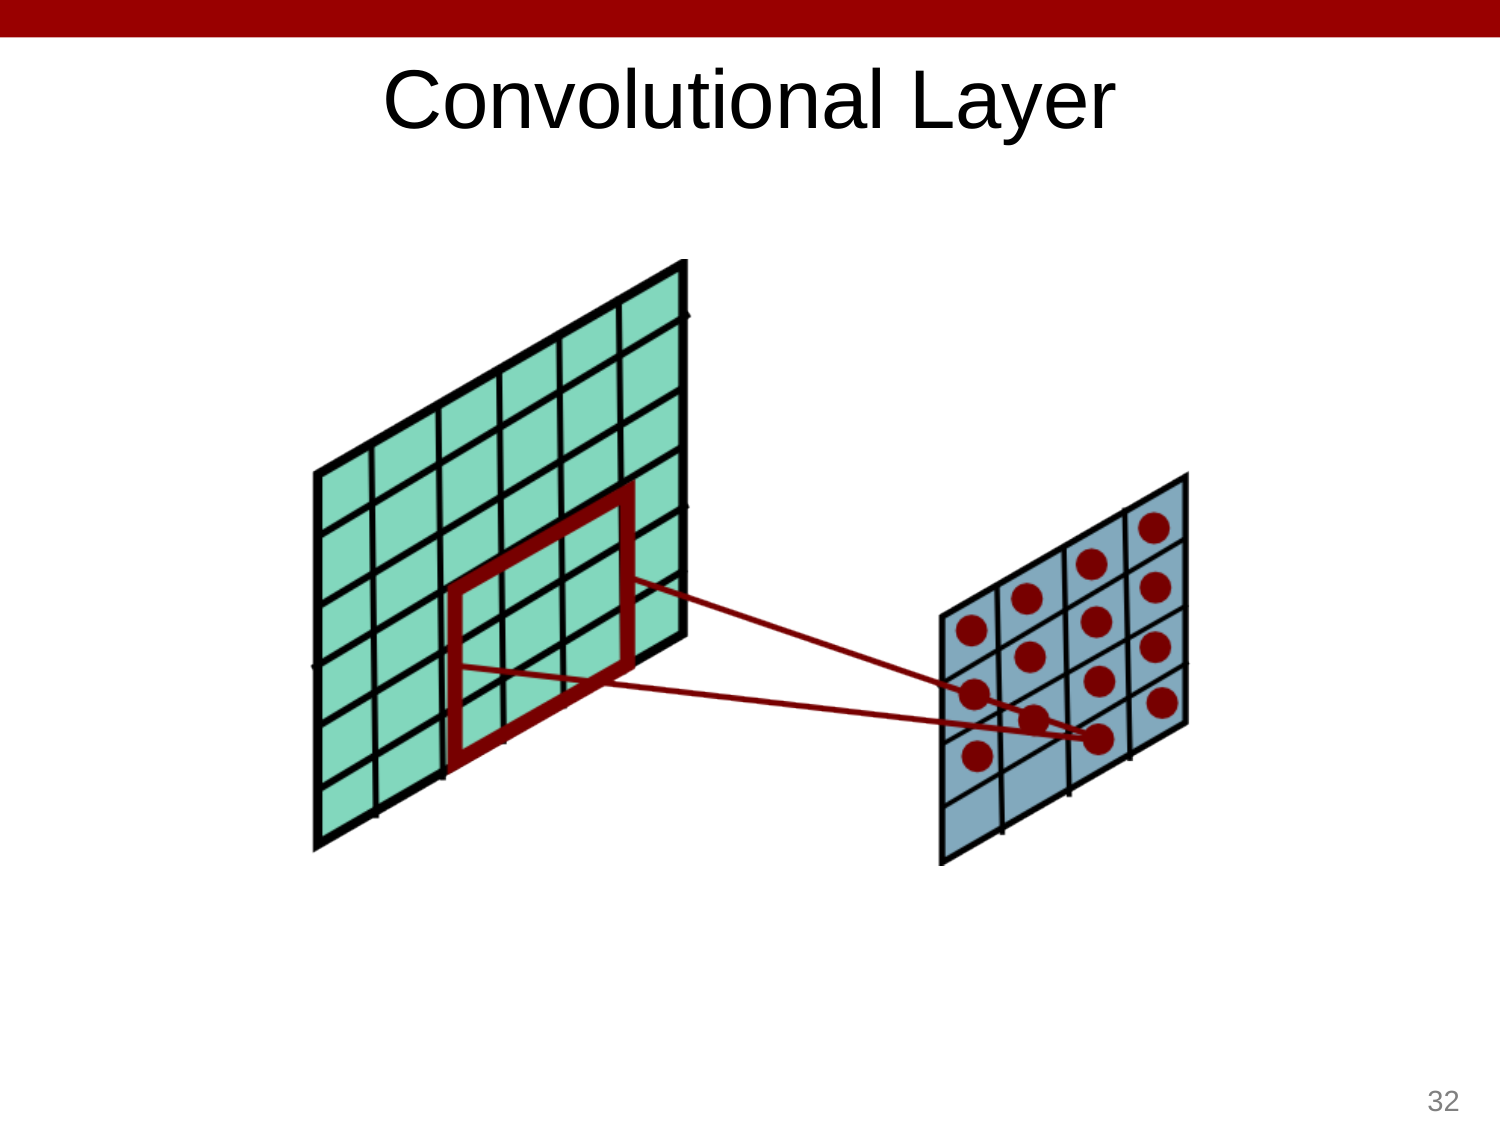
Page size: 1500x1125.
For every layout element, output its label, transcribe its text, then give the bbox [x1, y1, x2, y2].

picture [309, 258, 1192, 866]
slide_number 32 [1162, 1049, 1476, 1125]
text_box Convolutional Layer [112, 37, 1388, 150]
